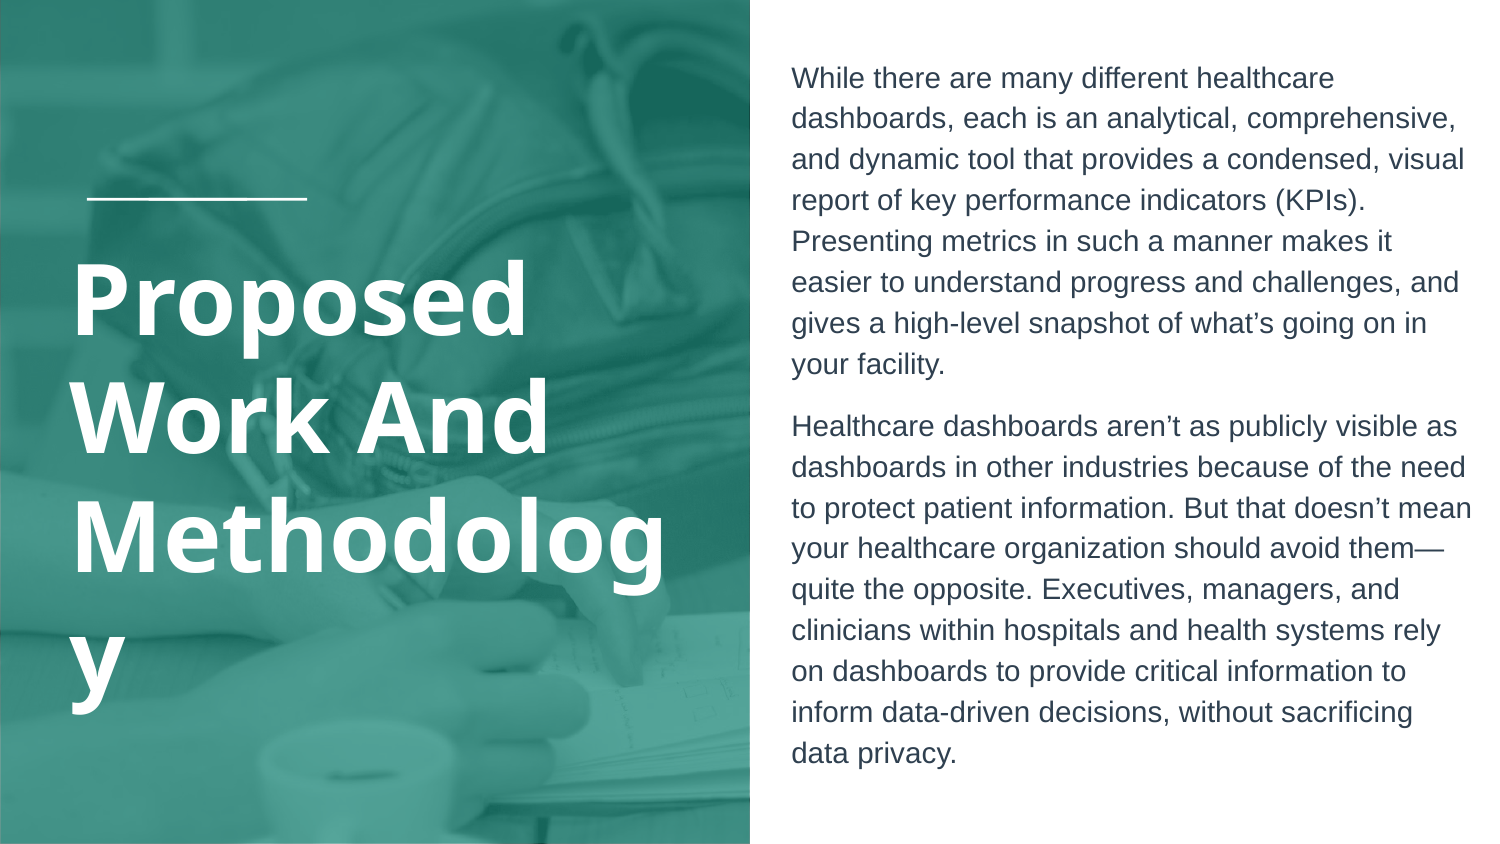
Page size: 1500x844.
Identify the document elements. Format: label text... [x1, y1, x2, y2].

list While there are many different healthcare dashboards, each is an analytical, comprehensive, and dynamic tool that provides a condensed, visual report of key performance indicators (KPIs). Presenting metrics in such a manner makes it easier to understand progress and challenges, and gives a high-level snapshot of what’s going on in your facility. Healthcare dashboards aren’t as publicly visible as dashboards in other industries because of the need to protect patient information. But that doesn’t mean your healthcare organization should avoid them—quite the opposite. Executives, managers, and clinicians within hospitals and health systems rely on dashboards to provide critical information to inform data-driven decisions, without sacrificing data privacy. [776, 38, 1489, 785]
title Proposed Work And Methodology [54, 220, 686, 730]
